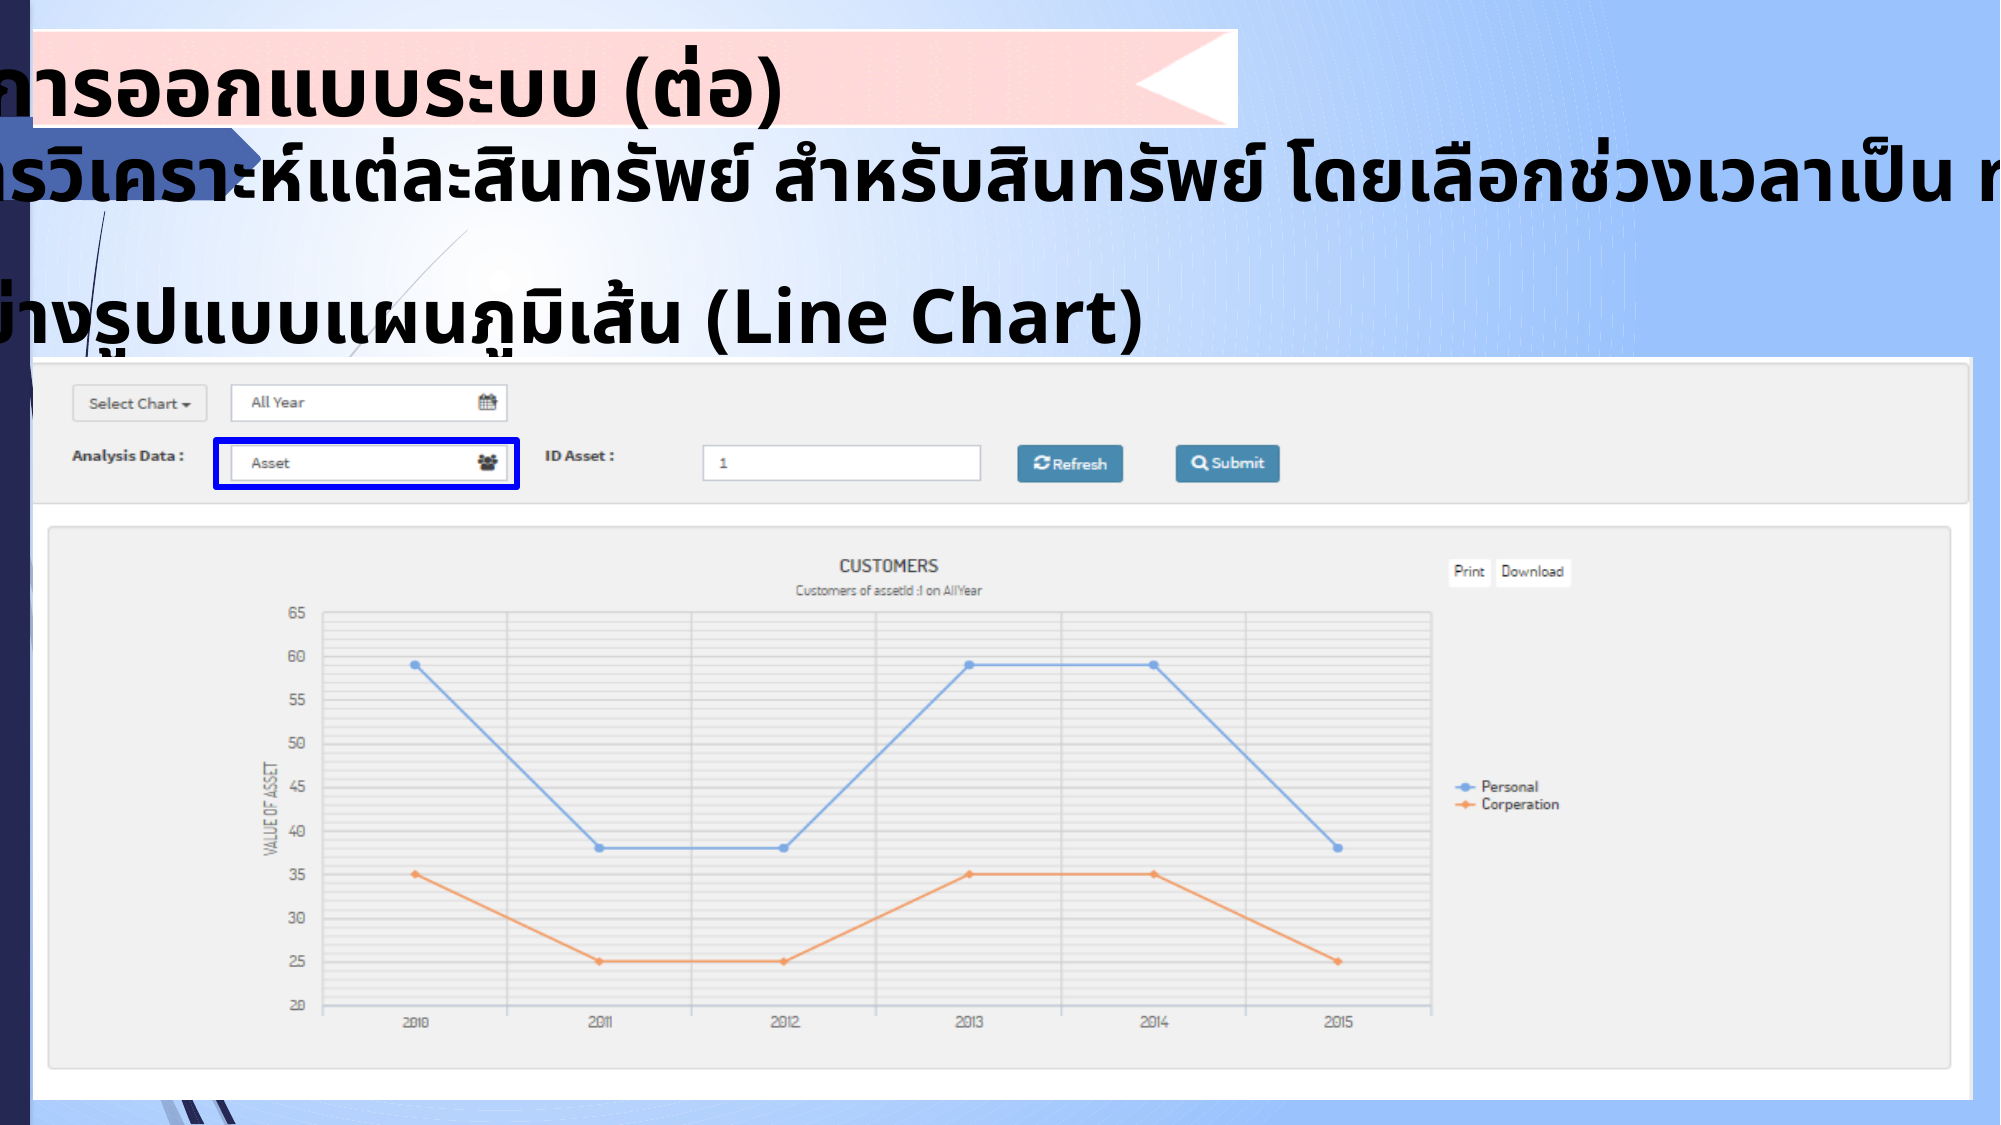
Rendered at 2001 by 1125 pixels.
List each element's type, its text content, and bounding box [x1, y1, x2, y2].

text_box การวิเคราะห์แต่ละสินทรัพย์ สำหรับสินทรัพย์ โดยเลือกช่วงเวลาเป็น ทุกปี [0, 118, 2000, 224]
text_box การออกแบบระบบ (ต่อ) [0, 25, 799, 118]
text_box ตัวอย่างรูปแบบแผนภูมิเส้น (Line Chart) [0, 261, 1159, 366]
picture [33, 357, 1974, 1100]
picture [33, 29, 1238, 128]
